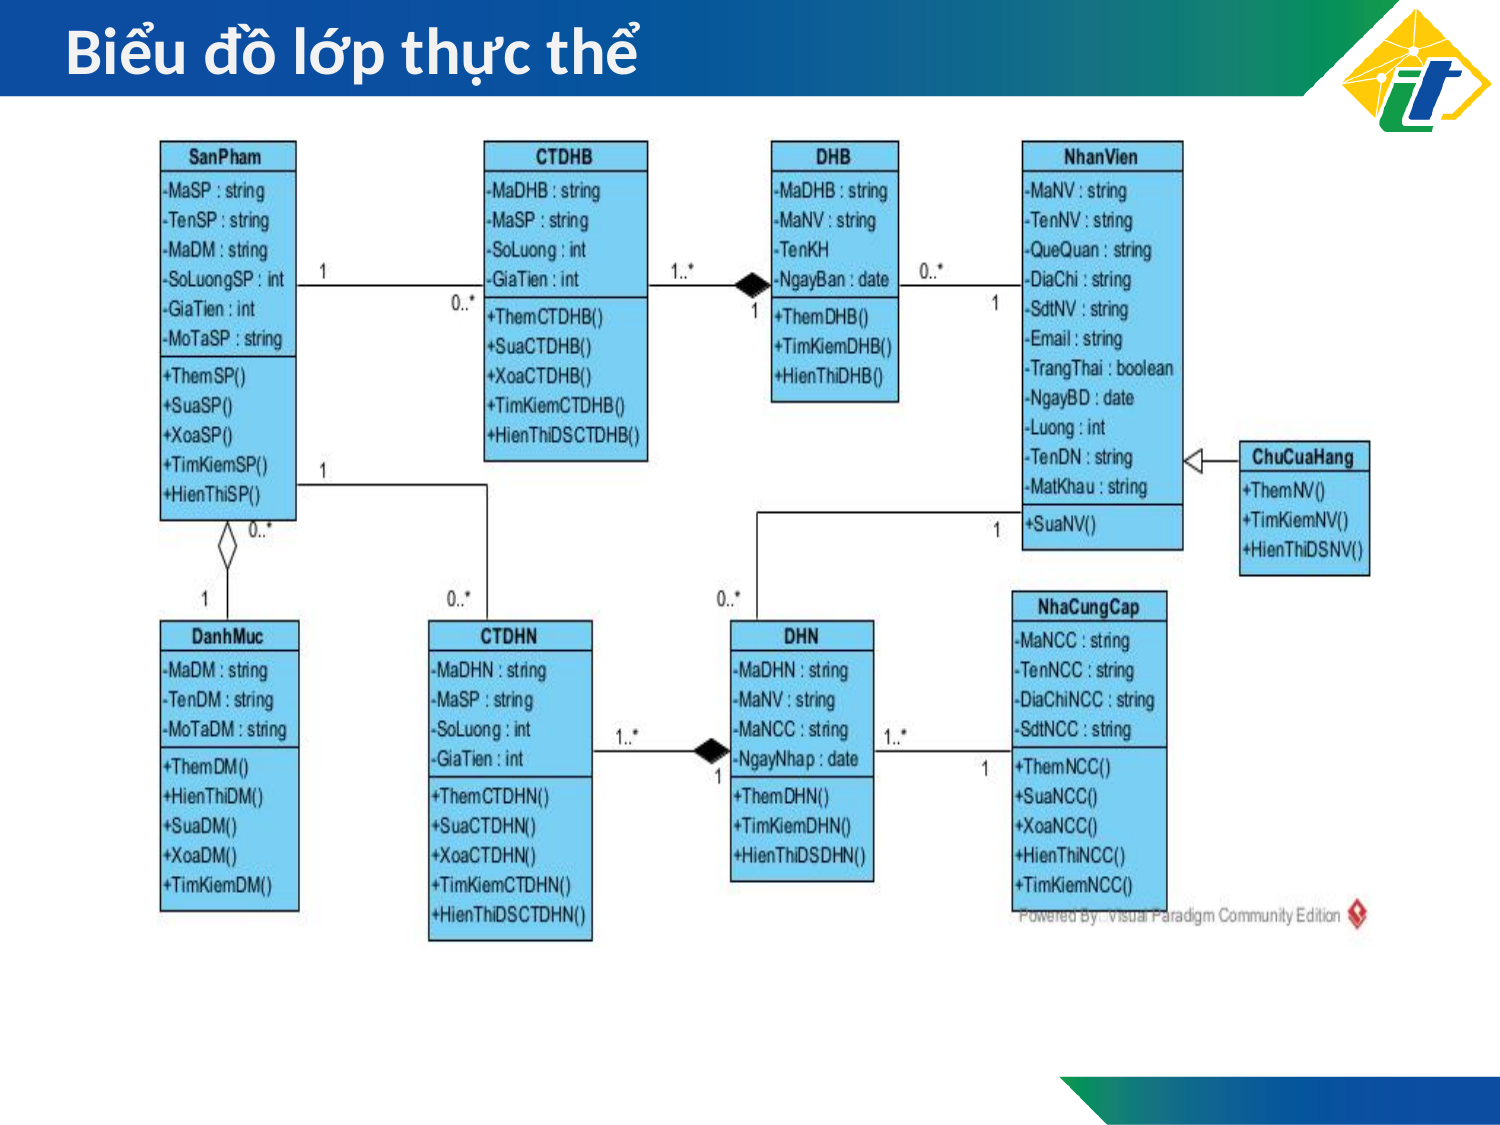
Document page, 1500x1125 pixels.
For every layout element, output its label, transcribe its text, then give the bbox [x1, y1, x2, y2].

picture [0, 0, 1500, 1125]
title Biểu đồ lớp thực thể [50, 2, 1286, 97]
